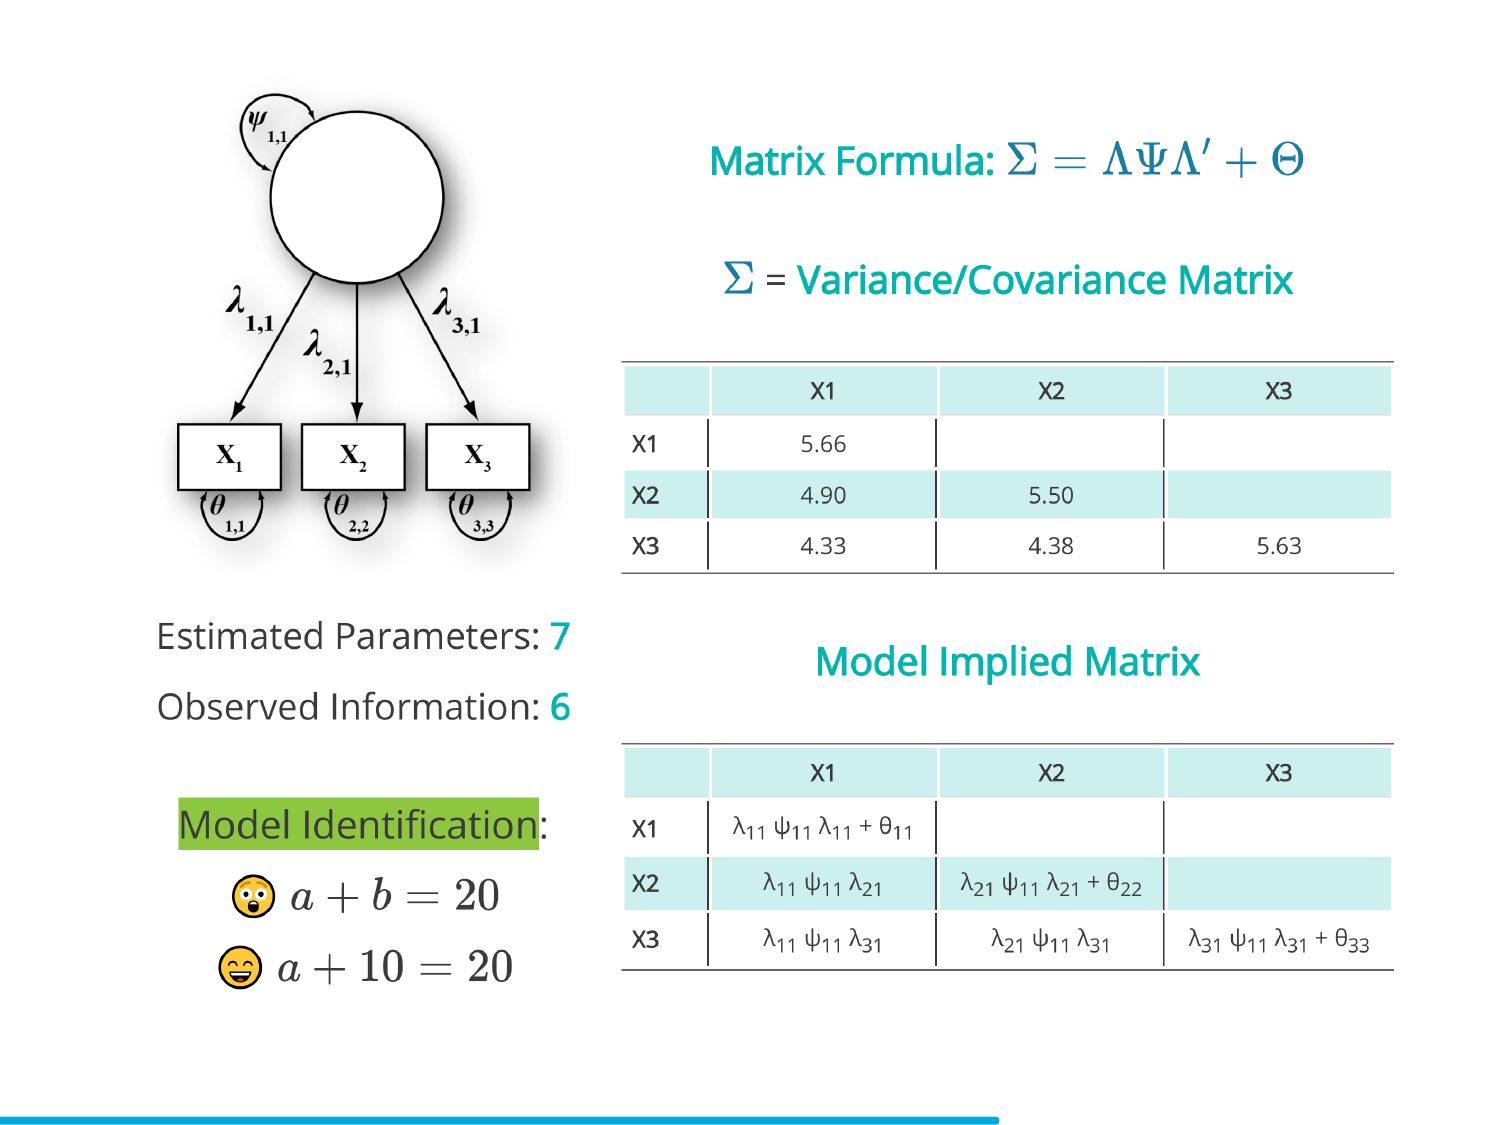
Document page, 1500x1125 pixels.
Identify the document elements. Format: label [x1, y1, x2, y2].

list [0, 0, 1500, 1125]
